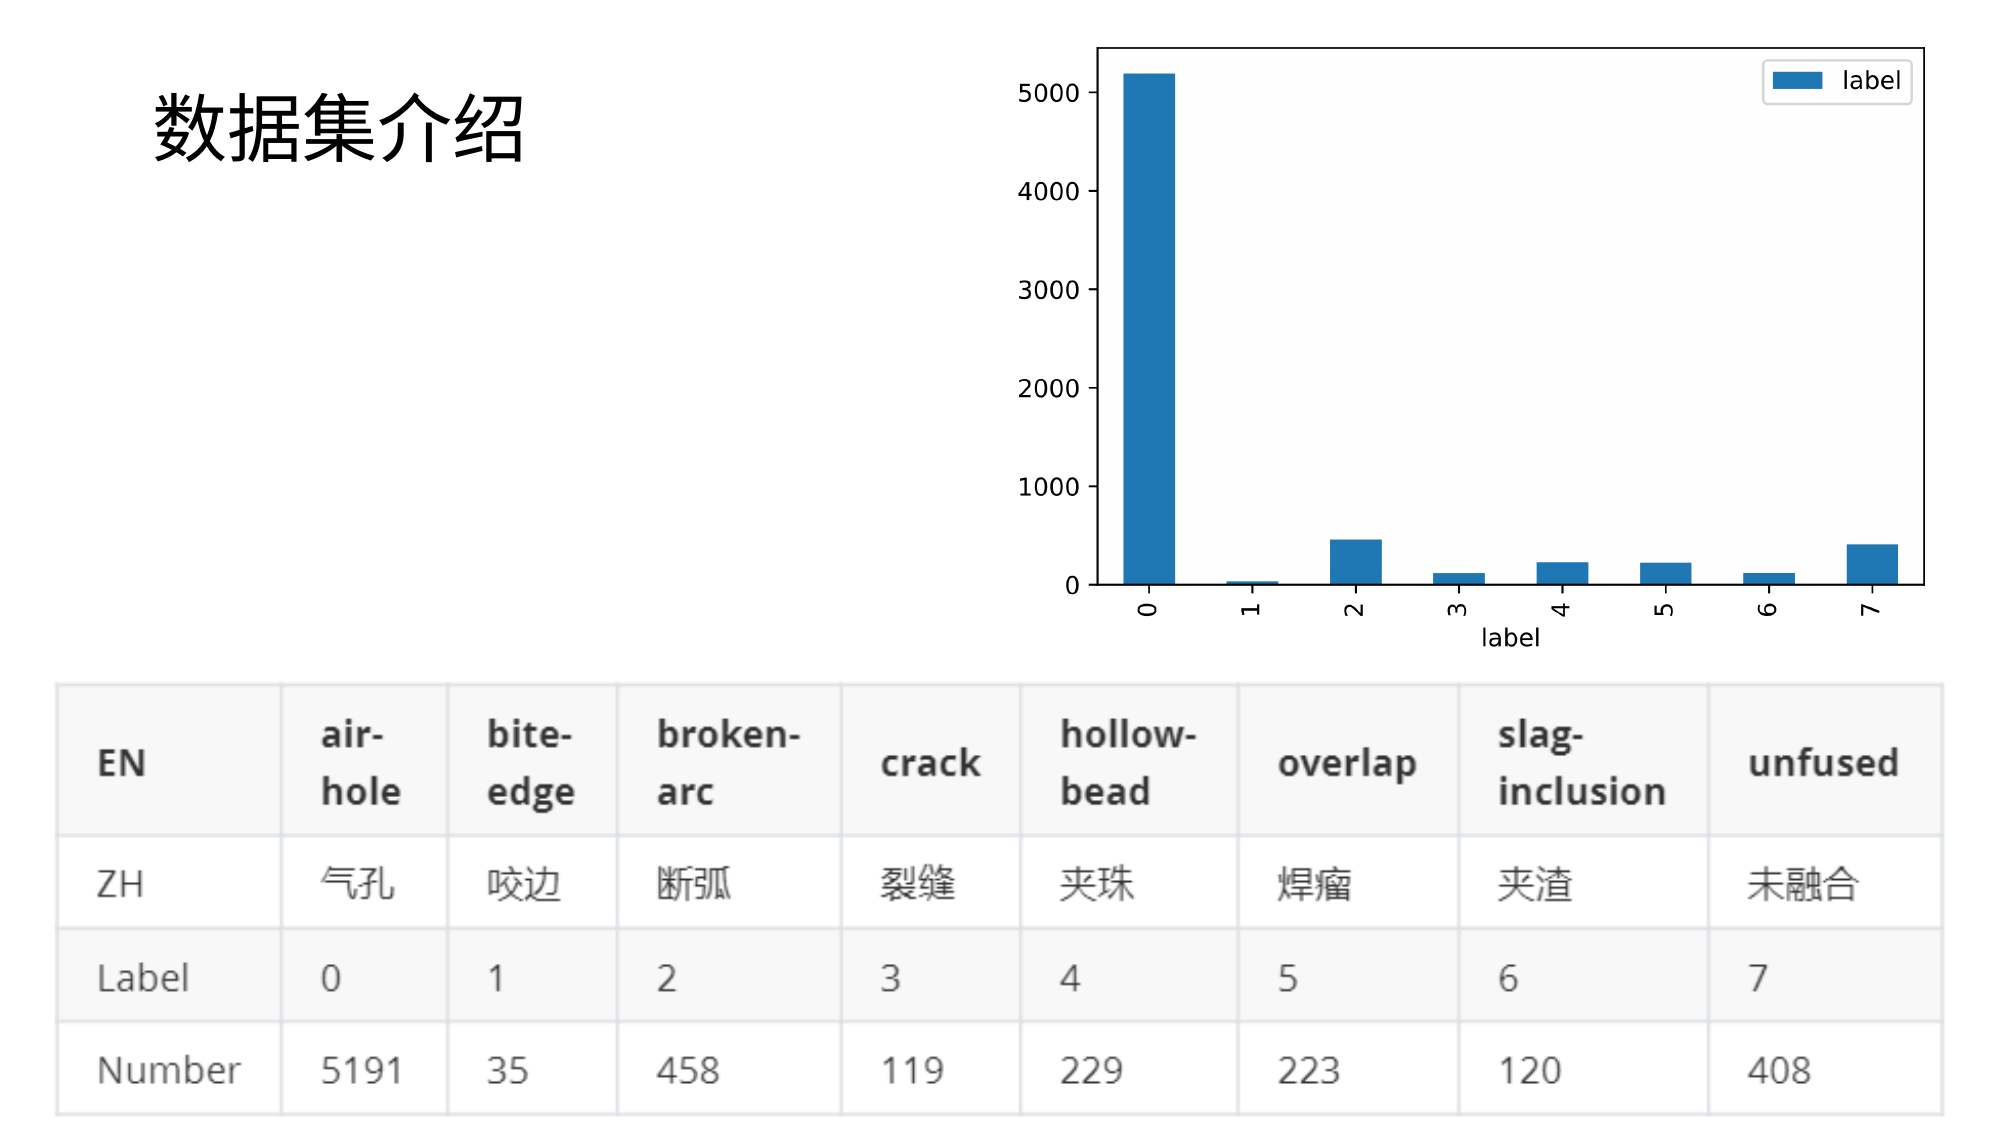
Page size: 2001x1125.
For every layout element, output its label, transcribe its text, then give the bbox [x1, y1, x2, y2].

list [44, 674, 1955, 1125]
picture [999, 30, 1942, 669]
title 数据集介绍 [137, 59, 999, 205]
